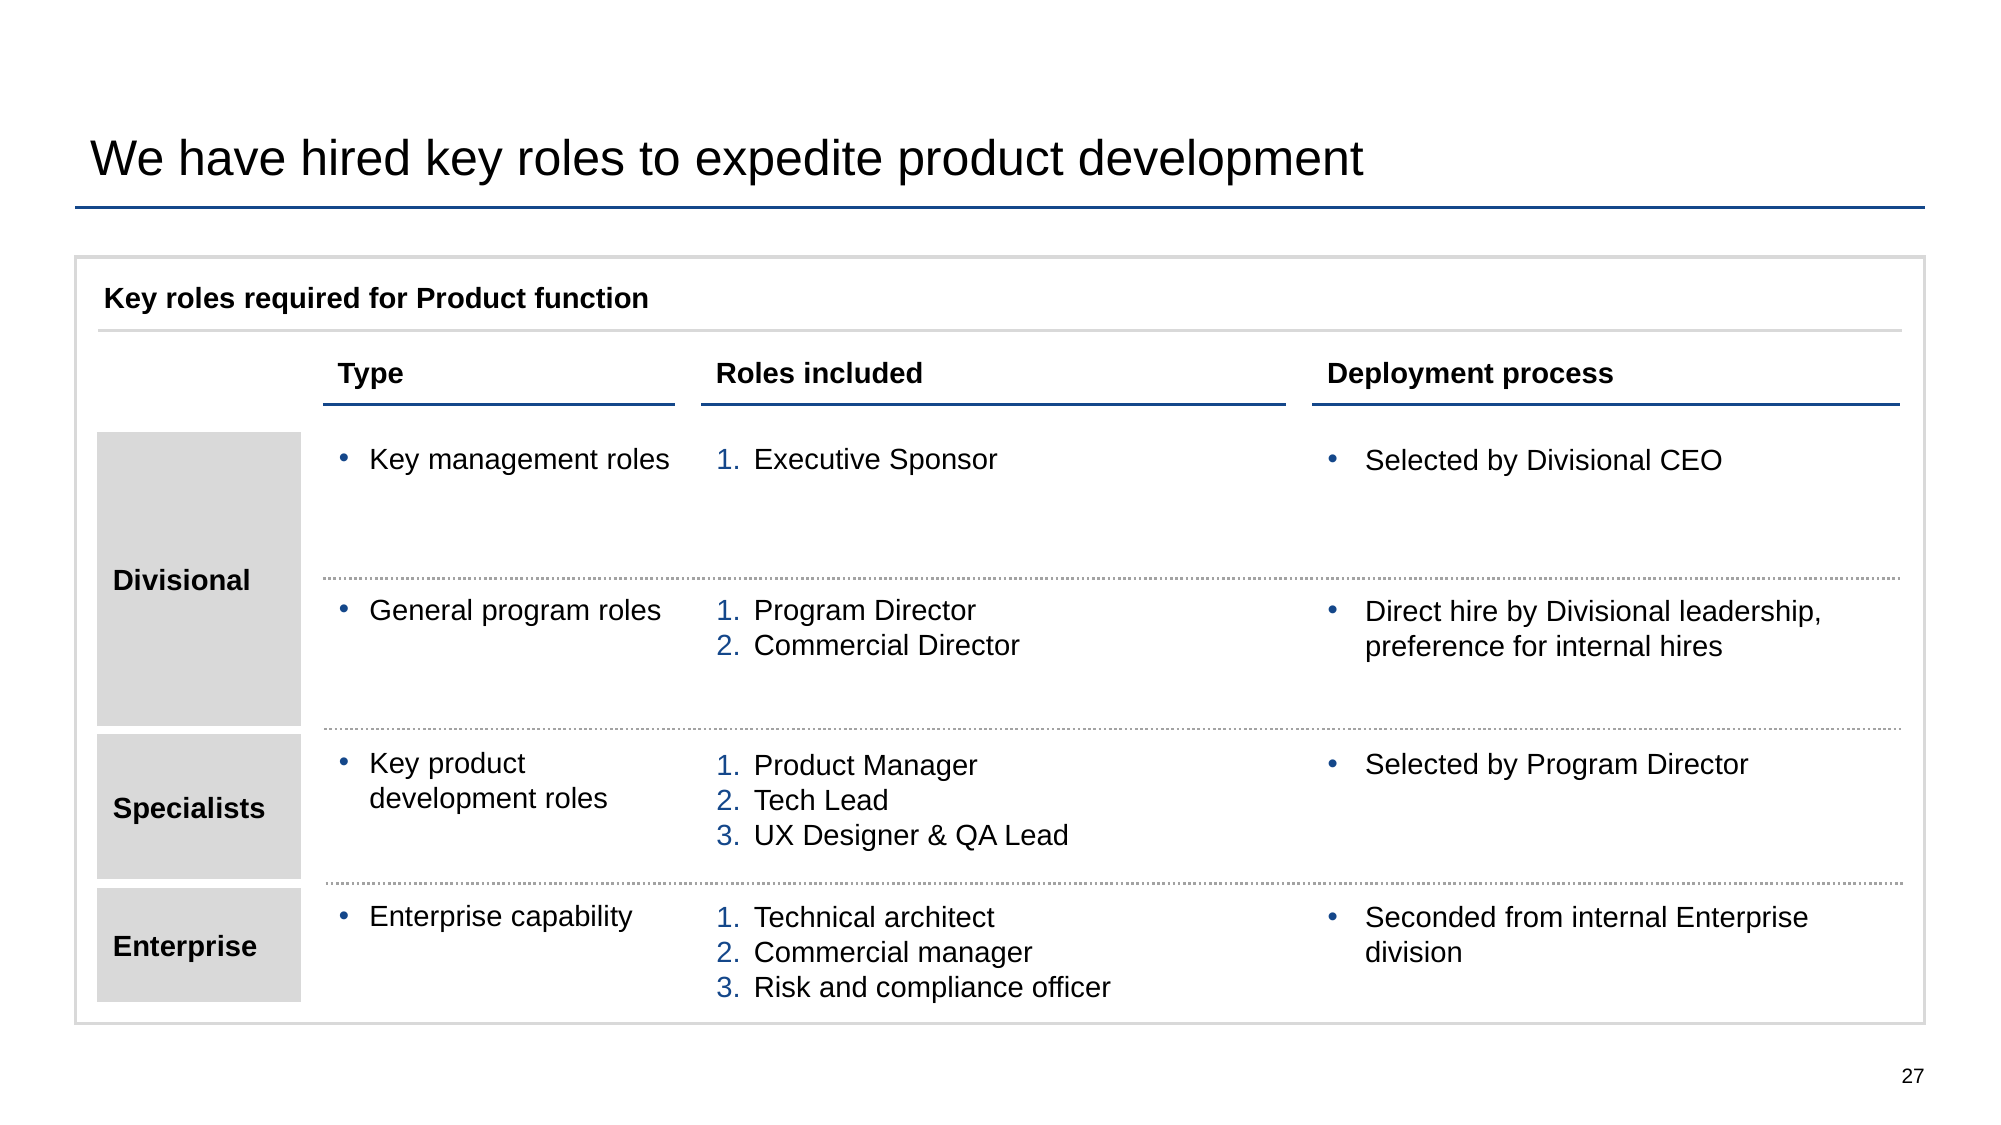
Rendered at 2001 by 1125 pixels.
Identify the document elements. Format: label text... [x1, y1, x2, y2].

text_box Executive Sponsor [701, 432, 1287, 575]
text_box Key roles required for Product function [89, 265, 914, 323]
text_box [701, 340, 1288, 405]
text_box Key product development roles [323, 736, 677, 879]
text_box Direct hire by Divisional leadership, preference for internal hires [1312, 583, 1903, 726]
text_box Program Director Commercial Director [701, 583, 1287, 726]
text_box Enterprise capability [323, 889, 677, 1001]
text_box Specialists [97, 734, 301, 879]
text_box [1312, 340, 1902, 405]
text_box Selected by Divisional CEO [1312, 433, 1903, 576]
text_box Selected by Program Director [1312, 737, 1903, 880]
text_box Enterprise [97, 888, 301, 1002]
text_box General program roles [323, 582, 677, 725]
text_box Key management roles [323, 432, 677, 574]
text_box Technical architect Commercial manager Risk and compliance officer [701, 890, 1287, 1002]
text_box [322, 340, 676, 405]
text_box Divisional [97, 433, 301, 725]
text_box Seconded from internal Enterprise division [1312, 890, 1903, 1002]
title We have hired key roles to expedite product development [75, 59, 1925, 194]
text_box [74, 256, 1926, 1025]
text_box Product Manager Tech Lead UX Designer & QA Lead [701, 738, 1287, 881]
